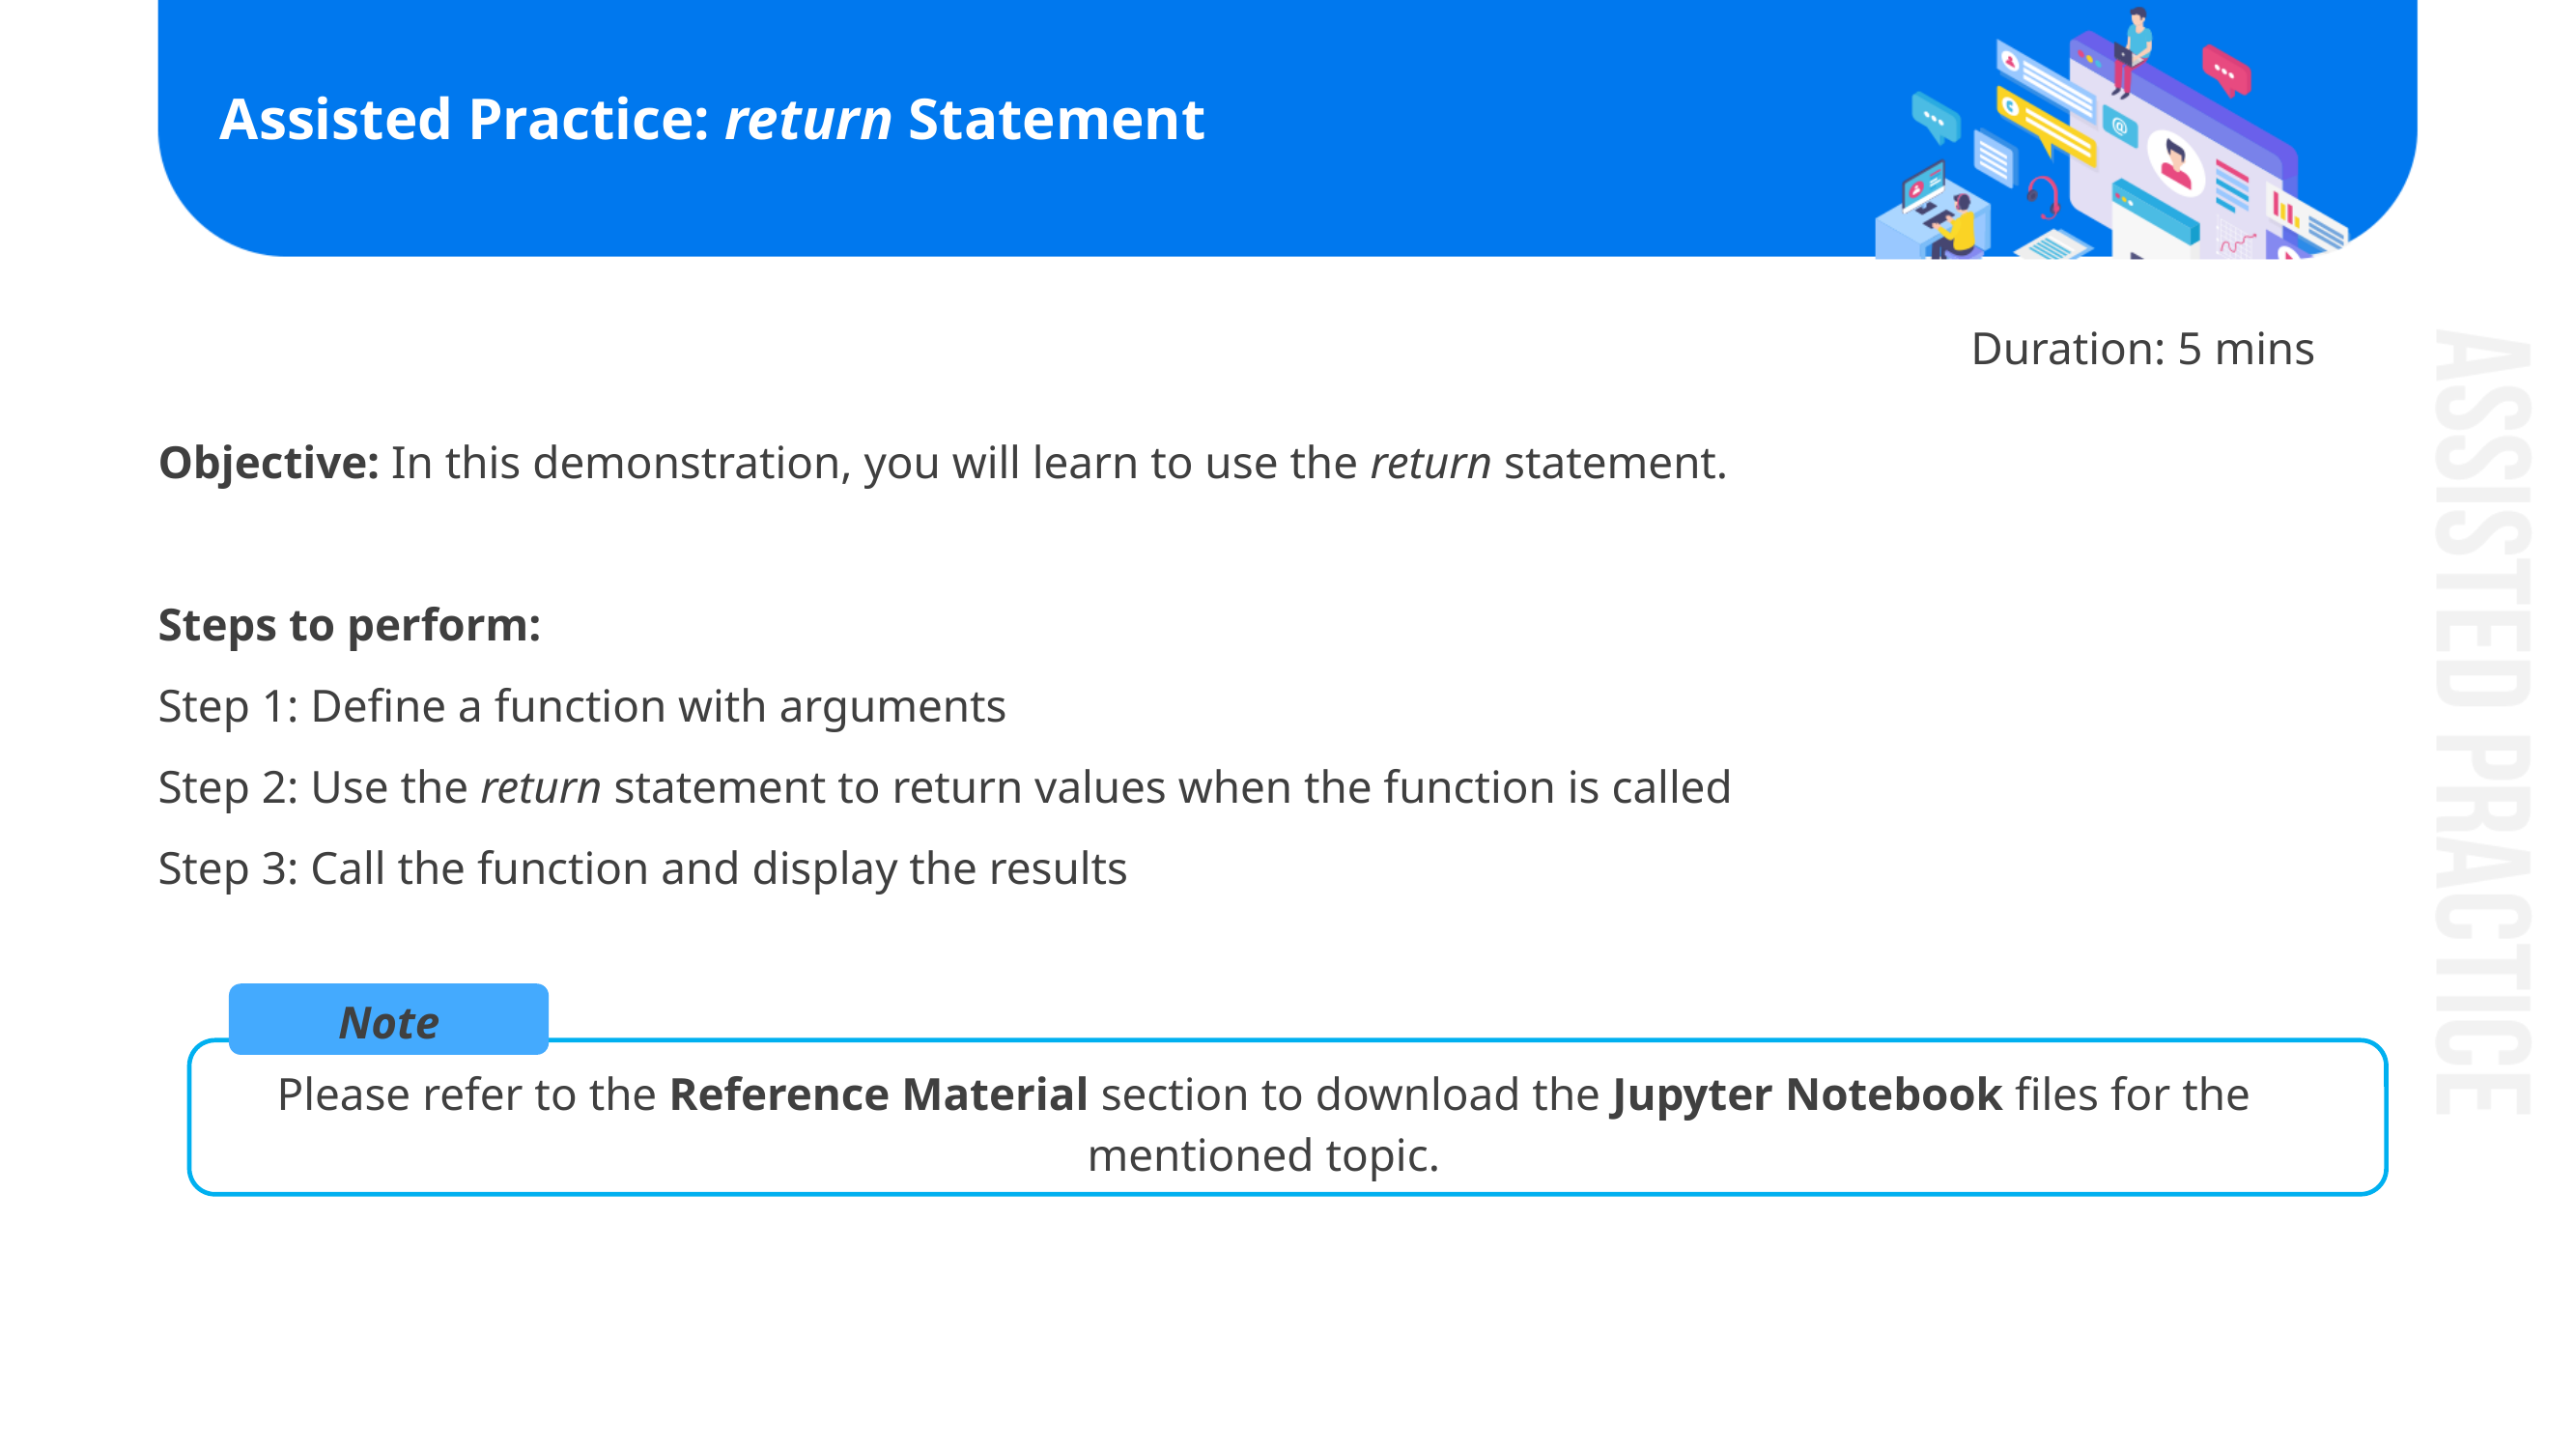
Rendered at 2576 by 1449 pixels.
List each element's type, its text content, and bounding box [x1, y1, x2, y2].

text_box Objective: In this demonstration, you will learn to use the return statement. Steps to perform: Step 1: Define a function with arguments Step 2: Use the return statement to return values when the function is called Step 3: Call the function and display the results [143, 419, 2576, 901]
text_box Duration: 5 mins [1956, 322, 2508, 379]
title Assisted Practice: return Statement [205, 69, 1742, 175]
picture [0, 0, 2576, 1449]
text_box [188, 983, 2387, 1195]
